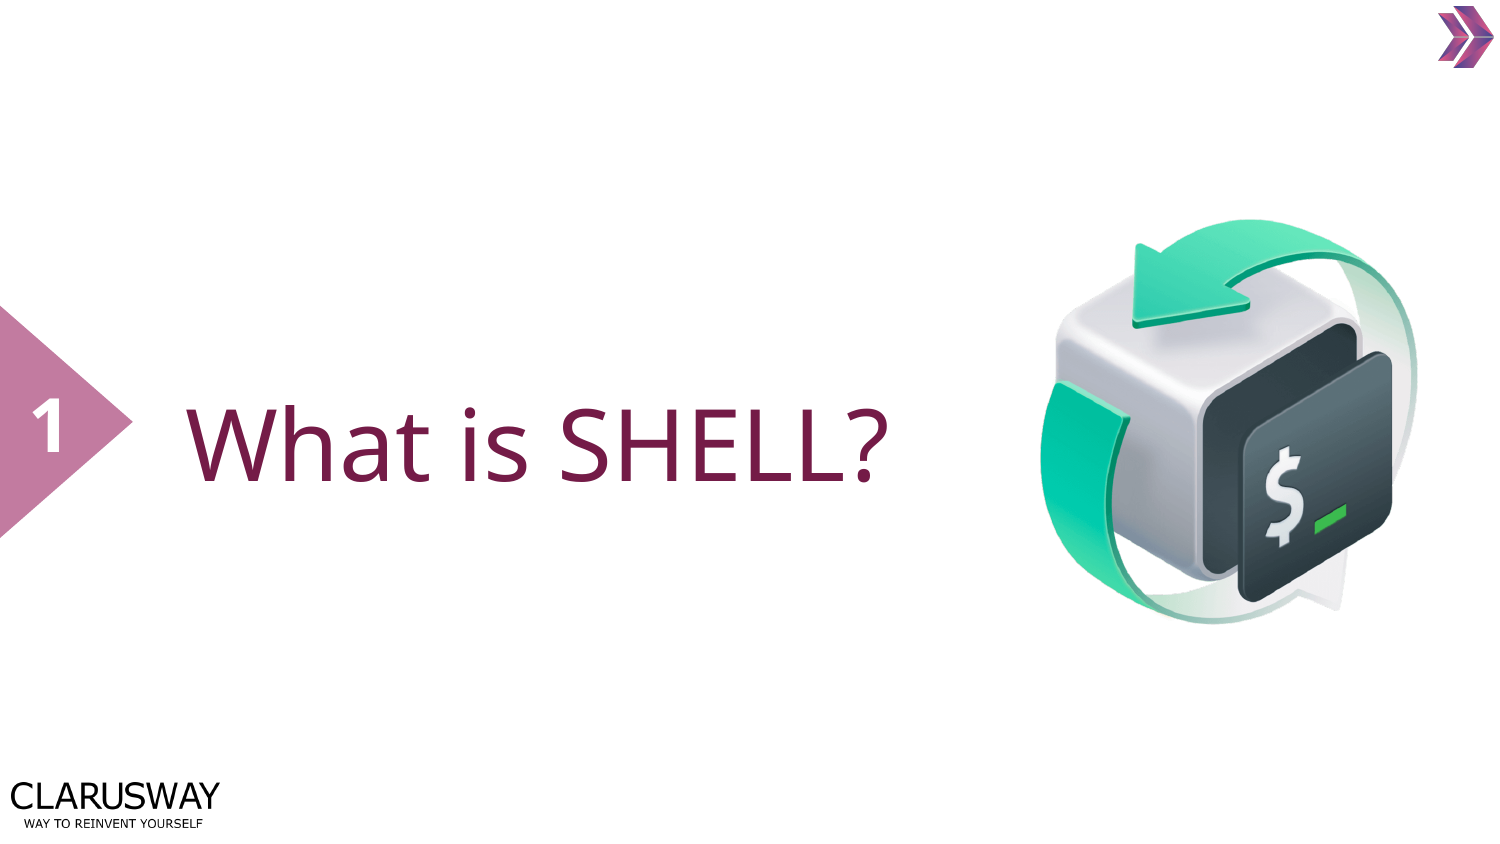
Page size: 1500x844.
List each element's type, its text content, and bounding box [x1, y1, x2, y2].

title What is SHELL? [185, 198, 953, 502]
text_box 1 [0, 306, 100, 540]
picture [1018, 211, 1439, 632]
picture [11, 782, 220, 828]
picture [1438, 6, 1494, 68]
